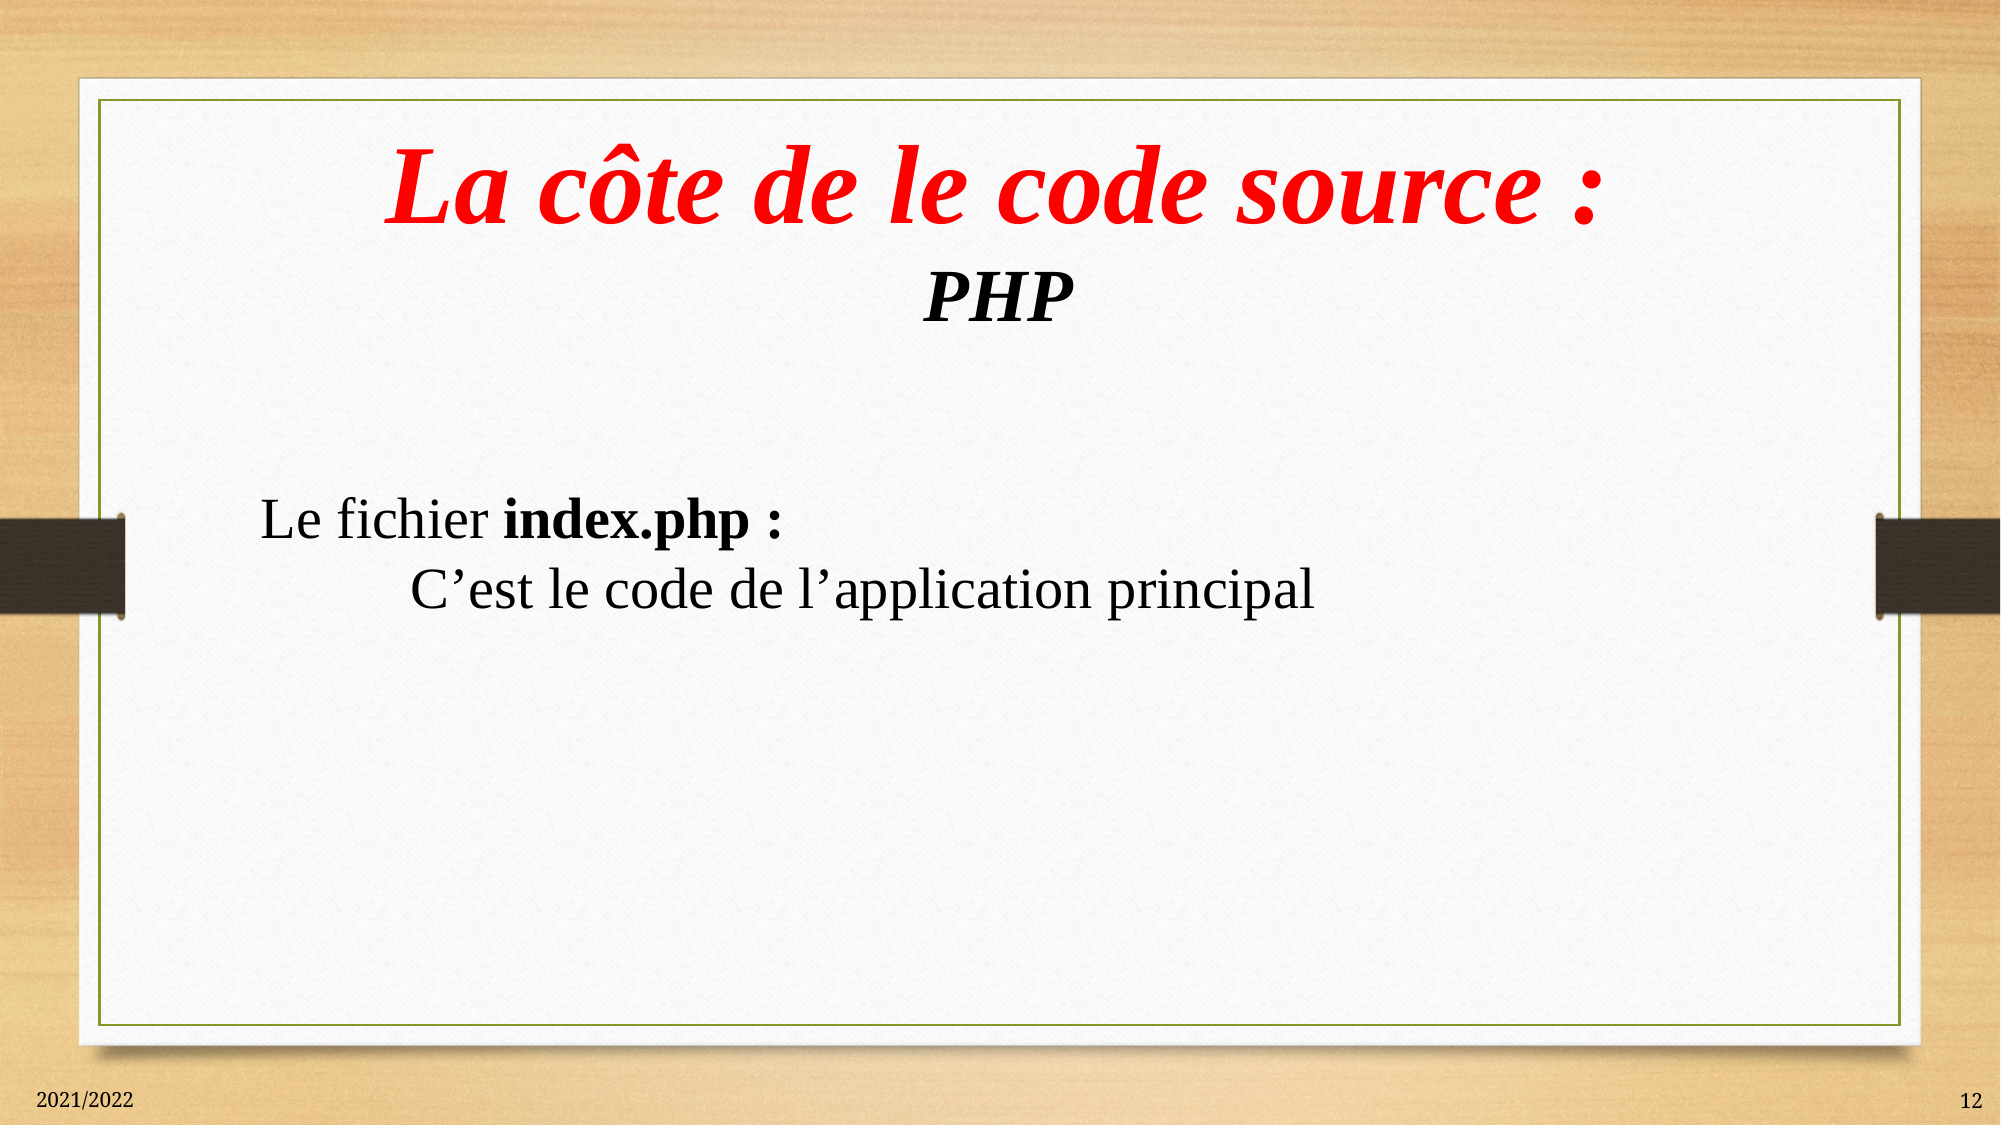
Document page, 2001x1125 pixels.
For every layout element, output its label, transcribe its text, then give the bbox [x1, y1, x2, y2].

picture [0, 0, 2001, 1125]
text_box Le fichier index.php : C’est le code de l’application principal [246, 472, 1754, 838]
text_box La côte de le code source : PHP [167, 103, 1830, 344]
slide_number 2021/2022 [0, 1076, 149, 1123]
slide_number 12 [1908, 1078, 1998, 1125]
